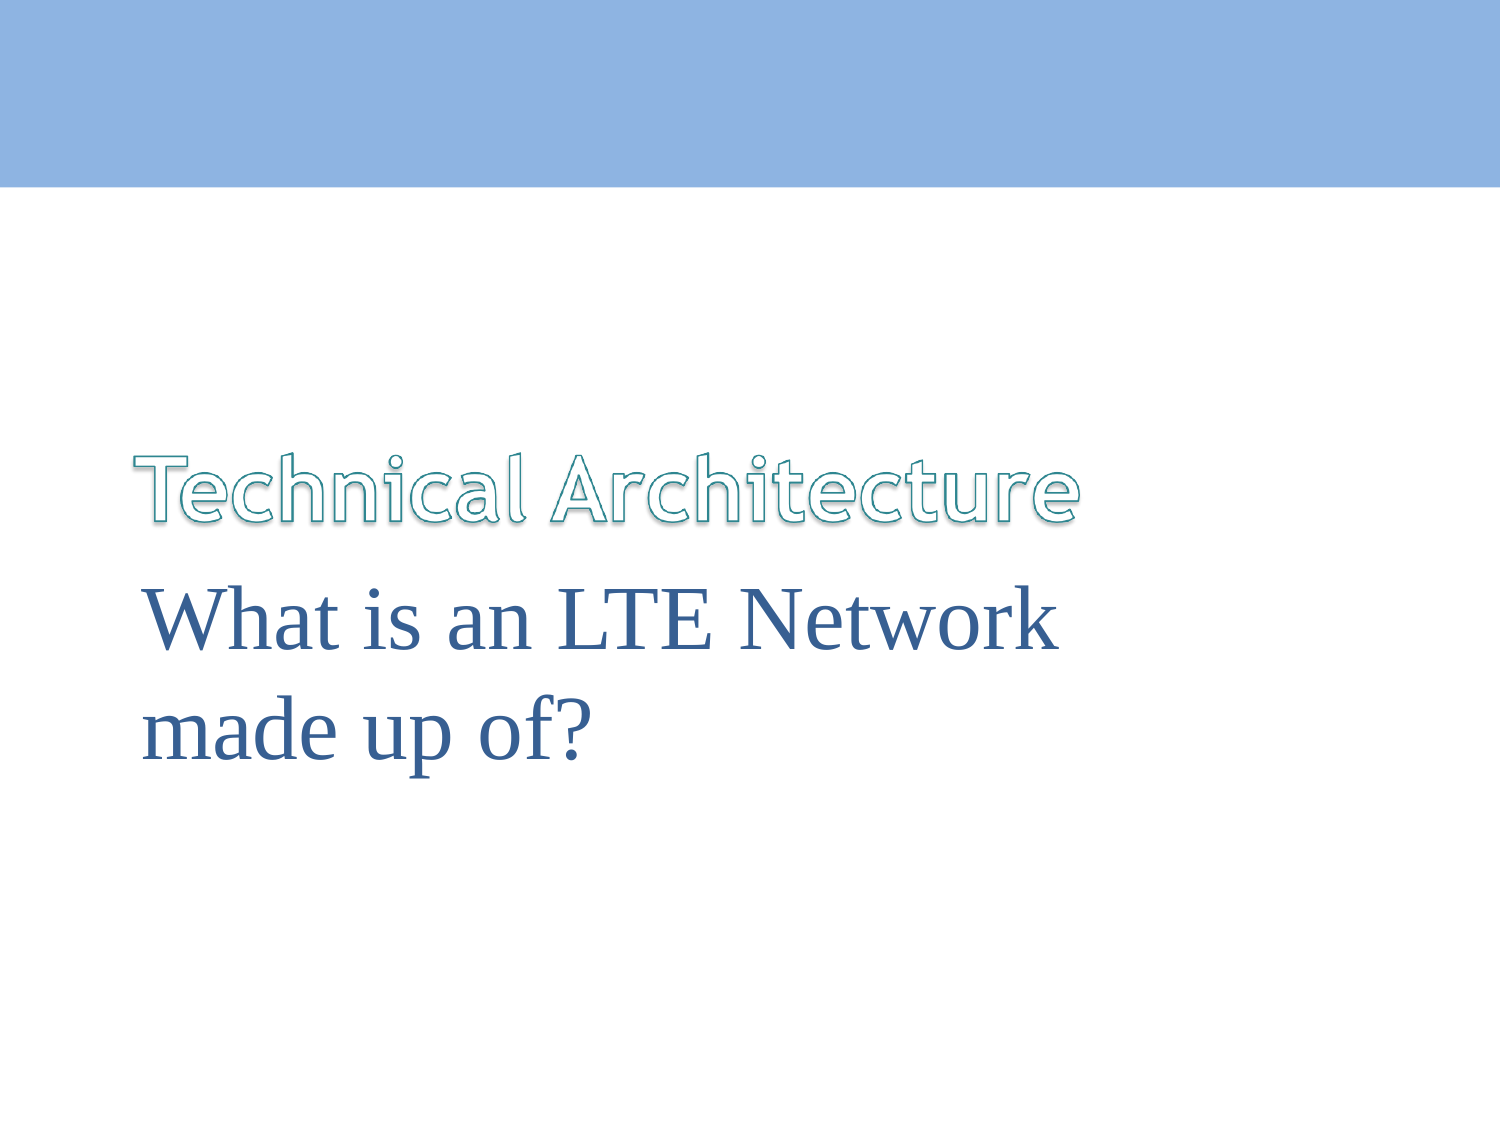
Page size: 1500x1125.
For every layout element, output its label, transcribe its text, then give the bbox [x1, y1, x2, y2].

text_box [129, 452, 1085, 531]
title What is an LTE Network made up of? [138, 556, 1108, 779]
